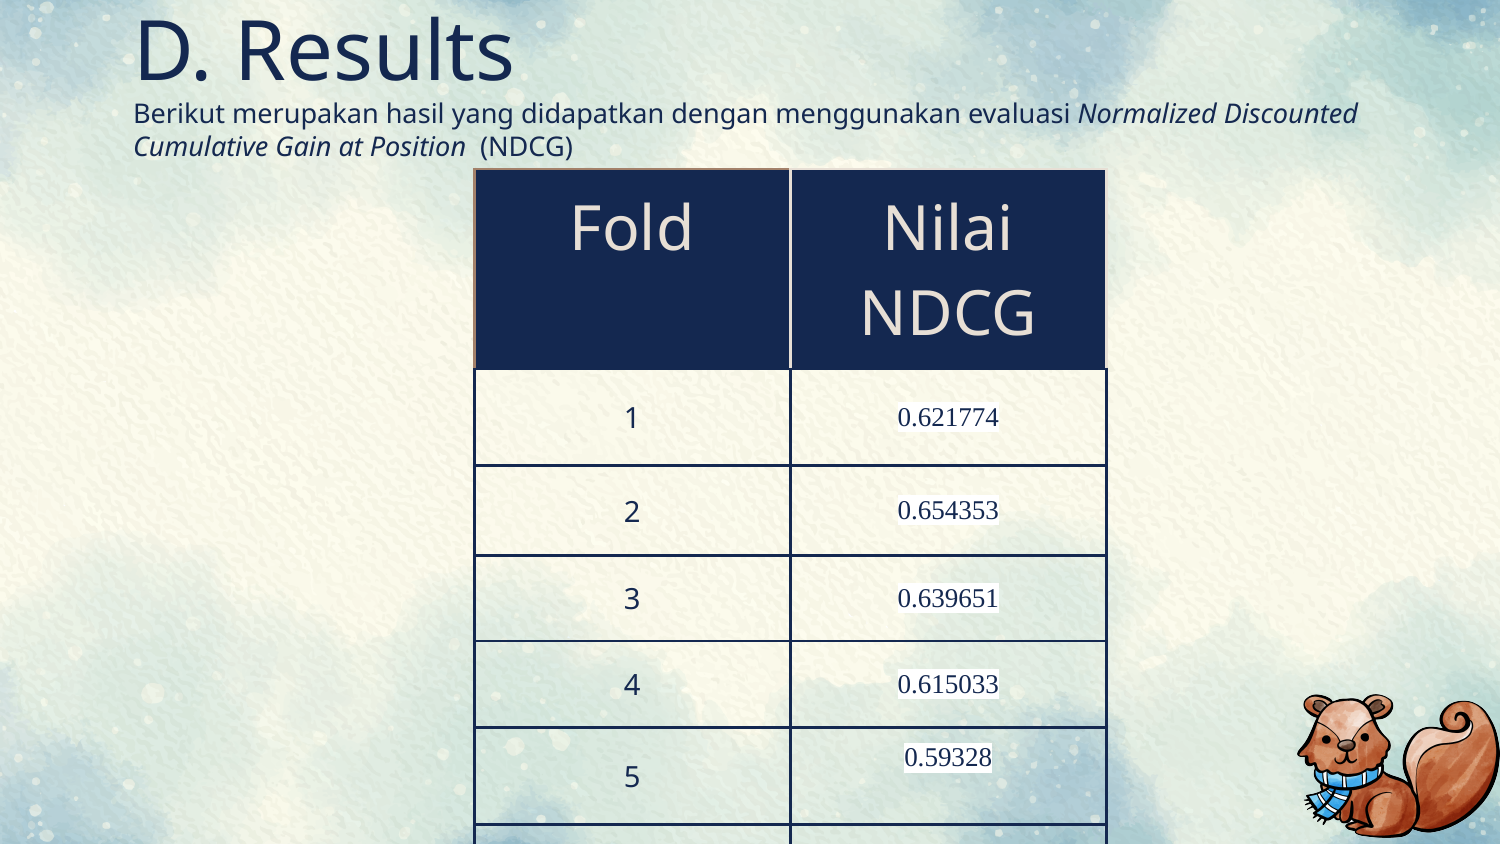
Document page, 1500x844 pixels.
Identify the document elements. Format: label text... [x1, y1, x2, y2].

table_cell NDGC Average [476, 826, 789, 844]
table_cell 5 [476, 729, 789, 823]
picture [0, 0, 1500, 844]
table_cell 0.615033 [792, 642, 1105, 726]
table_header Nilai NDCG [792, 170, 1105, 368]
table_cell 2 [476, 467, 789, 554]
table_header Fold [476, 170, 789, 368]
table_cell 0.624818 [792, 826, 1105, 844]
table_cell 4 [476, 642, 789, 726]
table_cell 0.654353 [792, 467, 1105, 554]
table_cell 0.621774 [792, 370, 1105, 464]
title D. Results Berikut merupakan hasil yang didapatkan dengan menggunakan evaluasi Normalized Discounted Cumulative Gain at Position (NDCG) [118, 12, 1437, 147]
table_cell 1 [476, 370, 789, 464]
table_cell 3 [476, 557, 789, 640]
table_cell 0.59328 [792, 729, 1105, 823]
table_cell 0.639651 [792, 557, 1105, 640]
